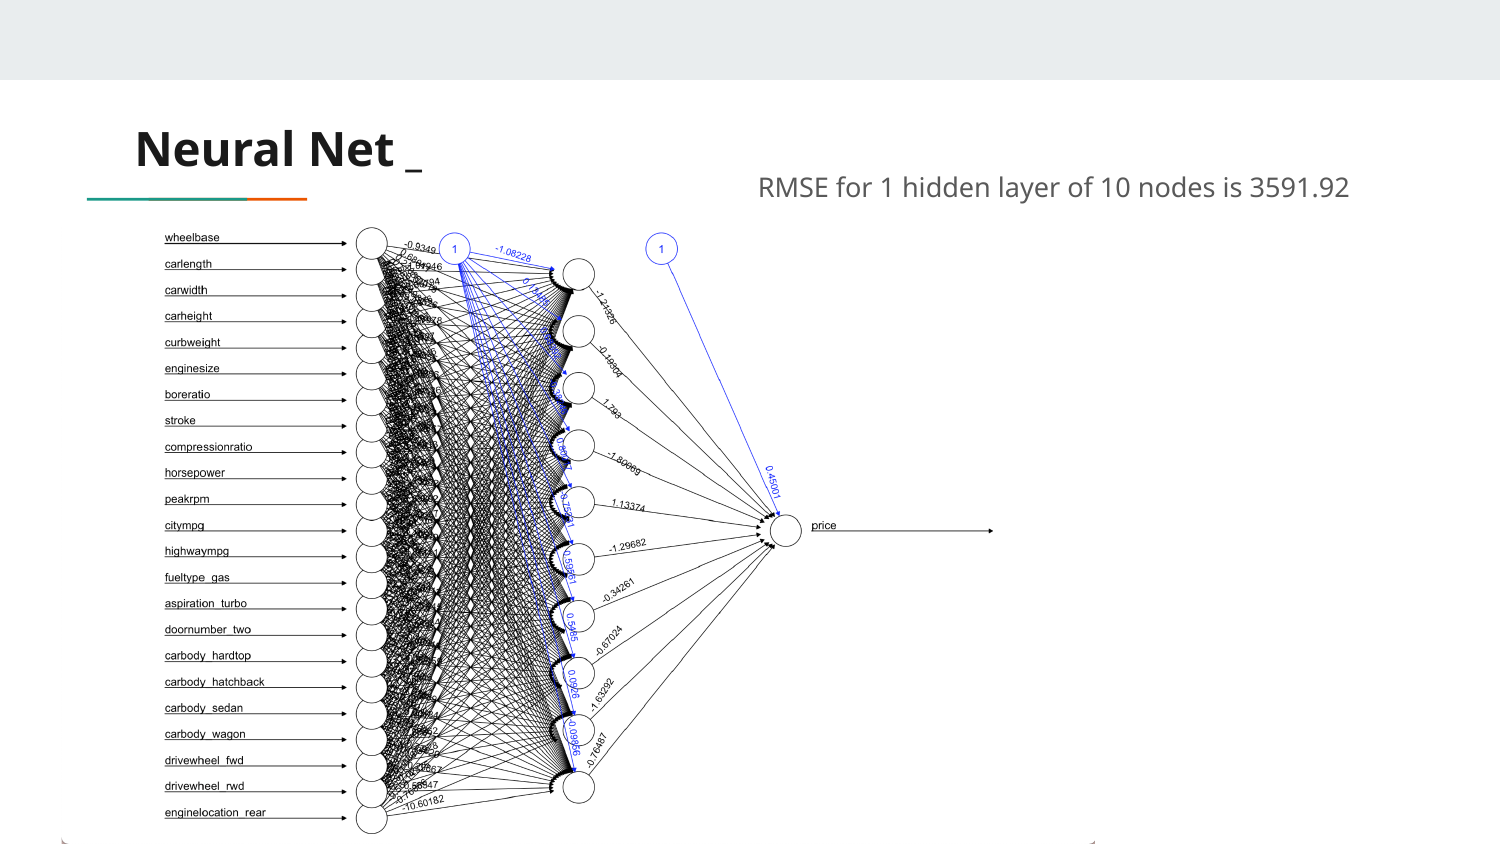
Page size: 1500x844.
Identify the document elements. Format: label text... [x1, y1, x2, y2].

picture [61, 225, 1096, 844]
title Neural Net _ [119, 103, 1381, 192]
list RMSE for 1 hidden layer of 10 nodes is 3591.92 [742, 150, 1500, 406]
